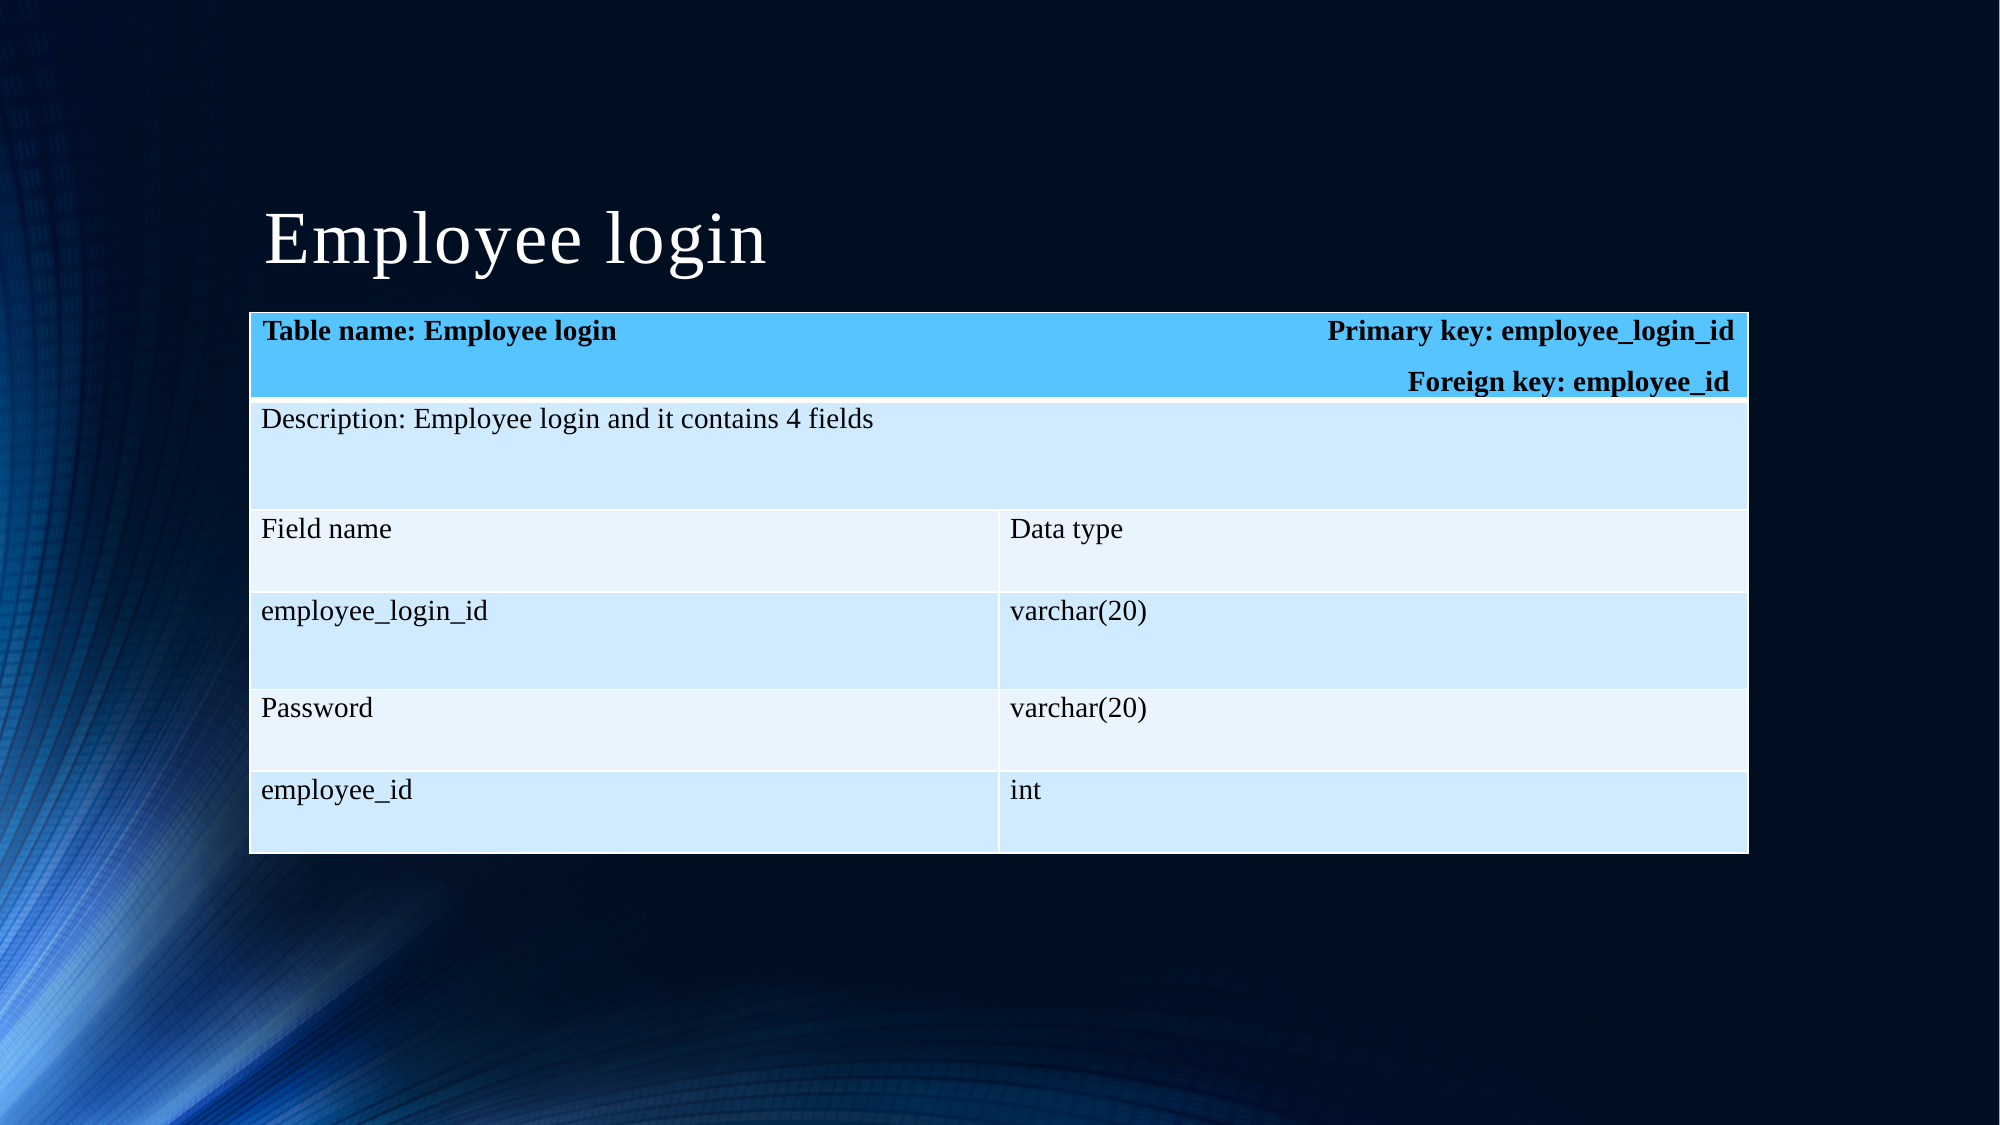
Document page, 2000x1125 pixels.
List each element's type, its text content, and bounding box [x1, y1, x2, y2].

table_cell varchar(20) [1000, 690, 1747, 770]
table_cell int [1000, 772, 1747, 852]
title Employee login [249, 62, 1750, 288]
table_cell employee_id [251, 772, 998, 852]
table_cell Password [251, 690, 998, 770]
table_header Table name: Employee login Primary key: employee_login_id Foreign key: employee_id [251, 313, 1747, 397]
table_cell varchar(20) [1000, 593, 1747, 689]
table_cell Field name [251, 511, 998, 591]
table_cell Description: Employee login and it contains 4 fields [251, 403, 1747, 509]
table_cell employee_login_id [251, 593, 998, 689]
picture [0, 0, 2000, 1125]
table_cell Data type [1000, 511, 1747, 591]
